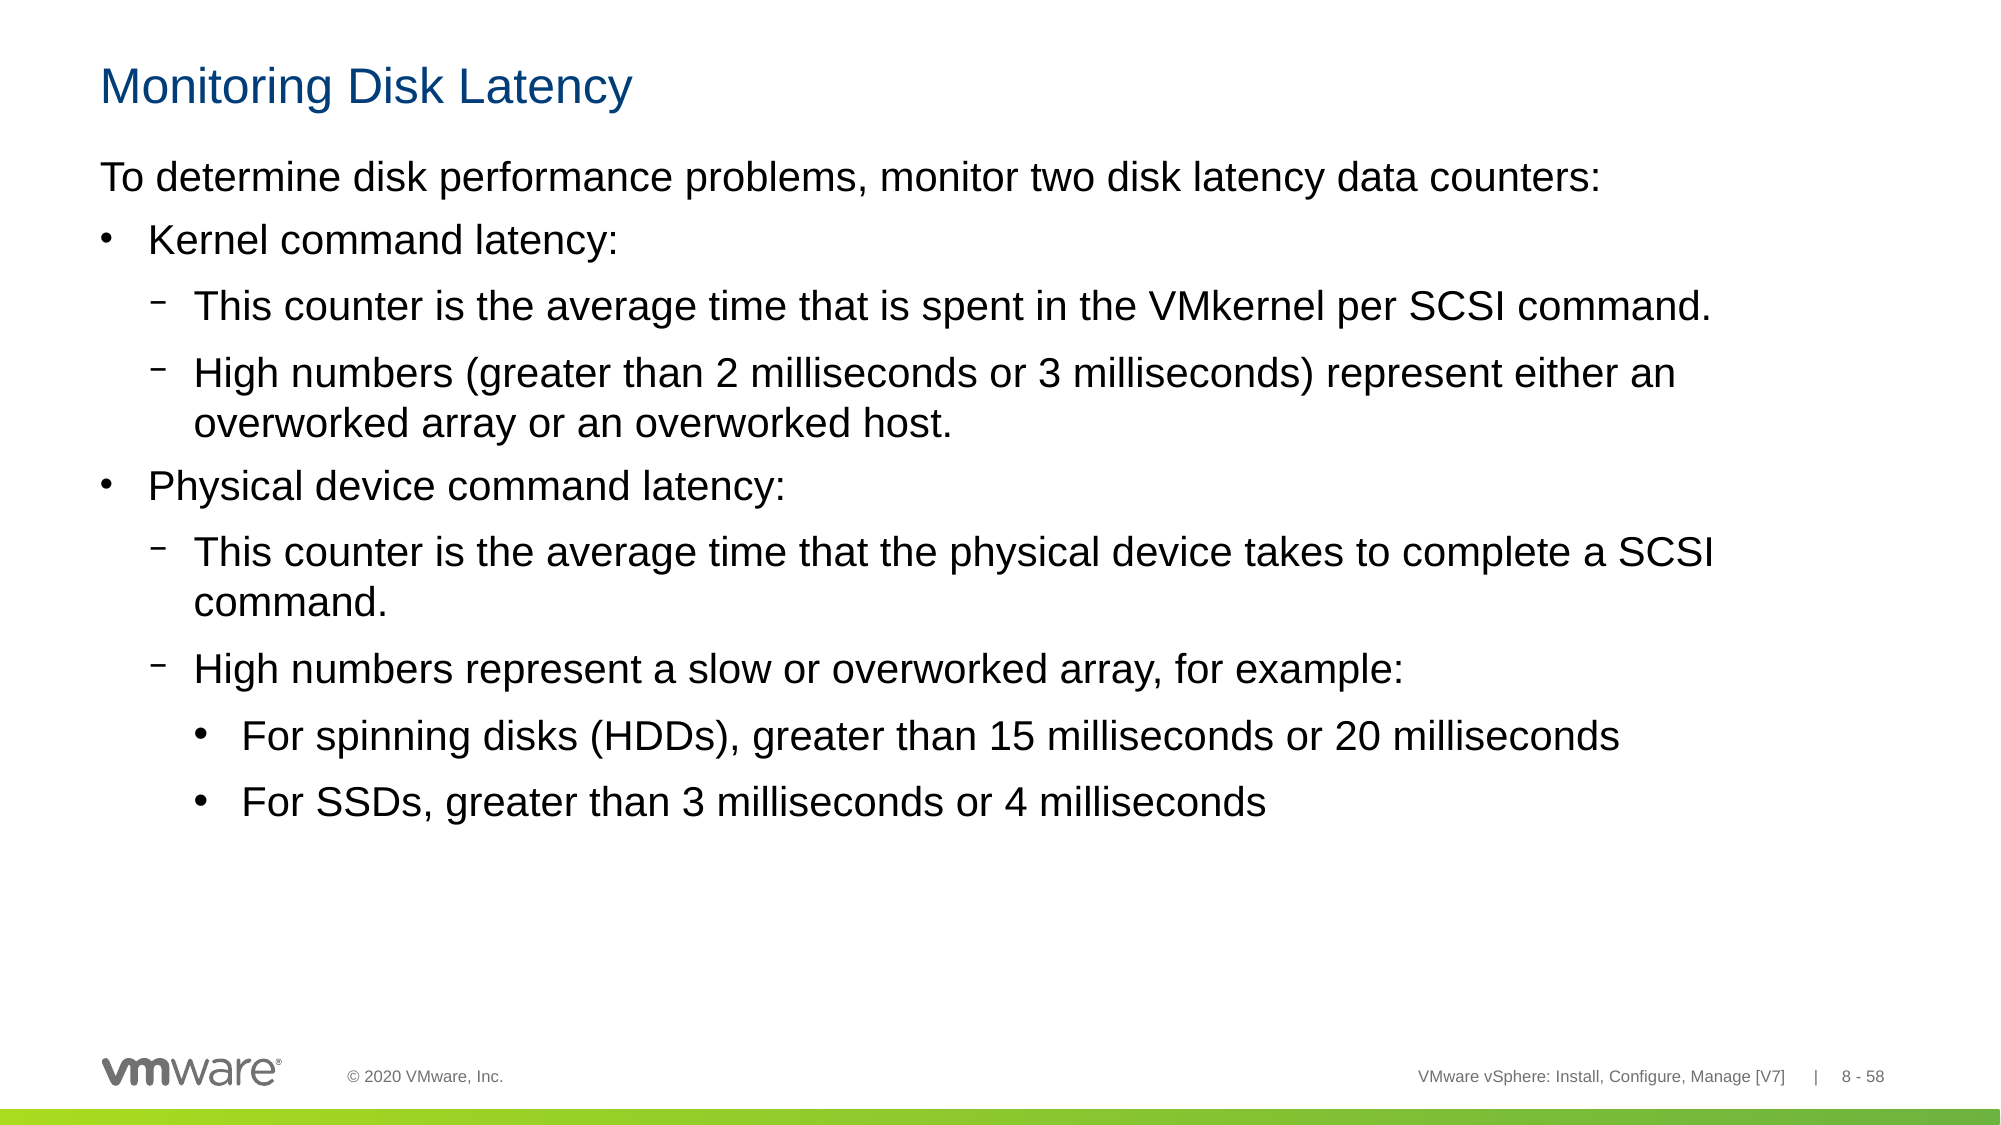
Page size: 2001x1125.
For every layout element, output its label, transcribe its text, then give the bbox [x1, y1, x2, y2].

footer VMware vSphere: Install, Configure, Manage [V7] | 8 - 58 [545, 1060, 1900, 1110]
list To determine disk performance problems, monitor two disk latency data counters: Kernel command latency: This counter is the average time that is spent in the VMkernel per SCSI command. High numbers (greater than 2 milliseconds or 3 milliseconds) represent either an overworked array or an overworked host. Physical device command latency: This counter is the average time that the physical device takes to complete a SCSI command. High numbers represent a slow or overworked array, for example: For spinning disks (HDDs), greater than 15 milliseconds or 20 milliseconds For SSDs, greater than 3 milliseconds or 4 milliseconds [99, 149, 1900, 1047]
title Monitoring Disk Latency [99, 54, 1900, 113]
